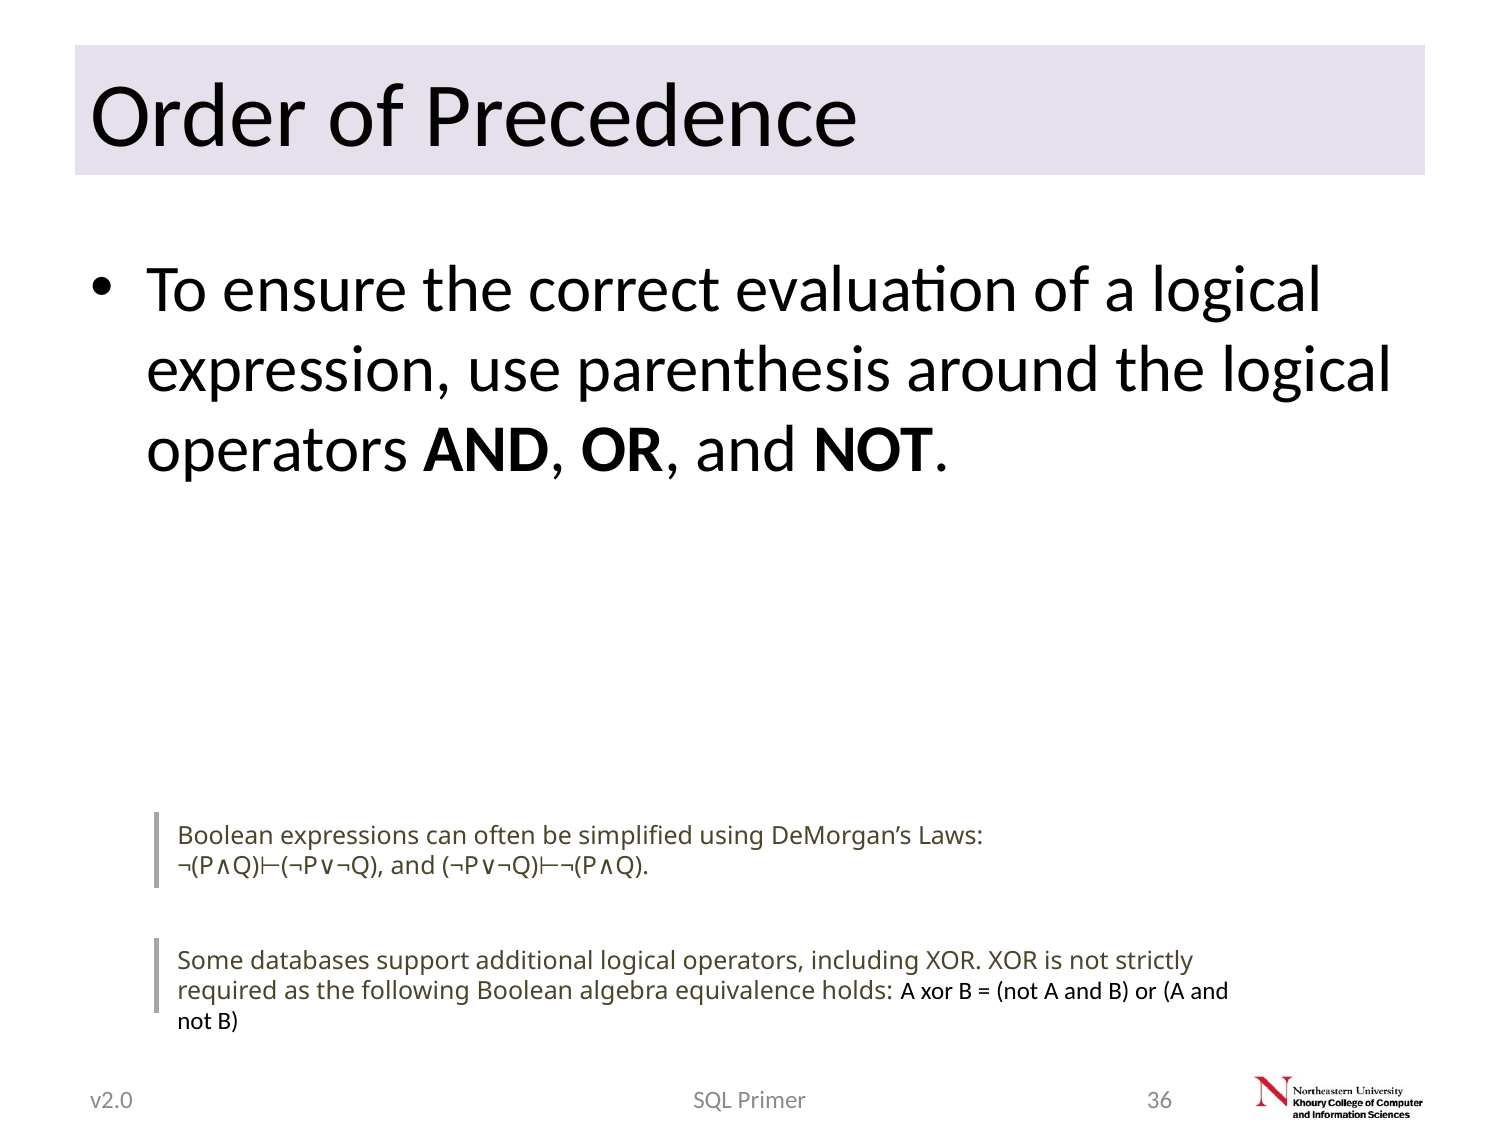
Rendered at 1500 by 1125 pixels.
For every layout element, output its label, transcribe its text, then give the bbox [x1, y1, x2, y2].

footer SQL Primer [512, 1074, 988, 1122]
title Order of Precedence [75, 45, 1425, 175]
list To ensure the correct evaluation of a logical expression, use parenthesis around the logical operators AND, OR, and NOT. [75, 237, 1425, 550]
slide_number 36 [1074, 1074, 1188, 1122]
text_box Some databases support additional logical operators, including XOR. XOR is not strictly required as the following Boolean algebra equivalence holds: A xor B = (not A and B) or (A and not B) [162, 937, 1270, 1043]
slide_number v2.0 [75, 1074, 425, 1122]
text_box Boolean expressions can often be simplified using DeMorgan’s Laws: ¬(P∧Q)⊢(¬P∨¬Q), and (¬P∨¬Q)⊢¬(P∧Q). [162, 812, 1270, 888]
picture [1250, 1073, 1425, 1122]
